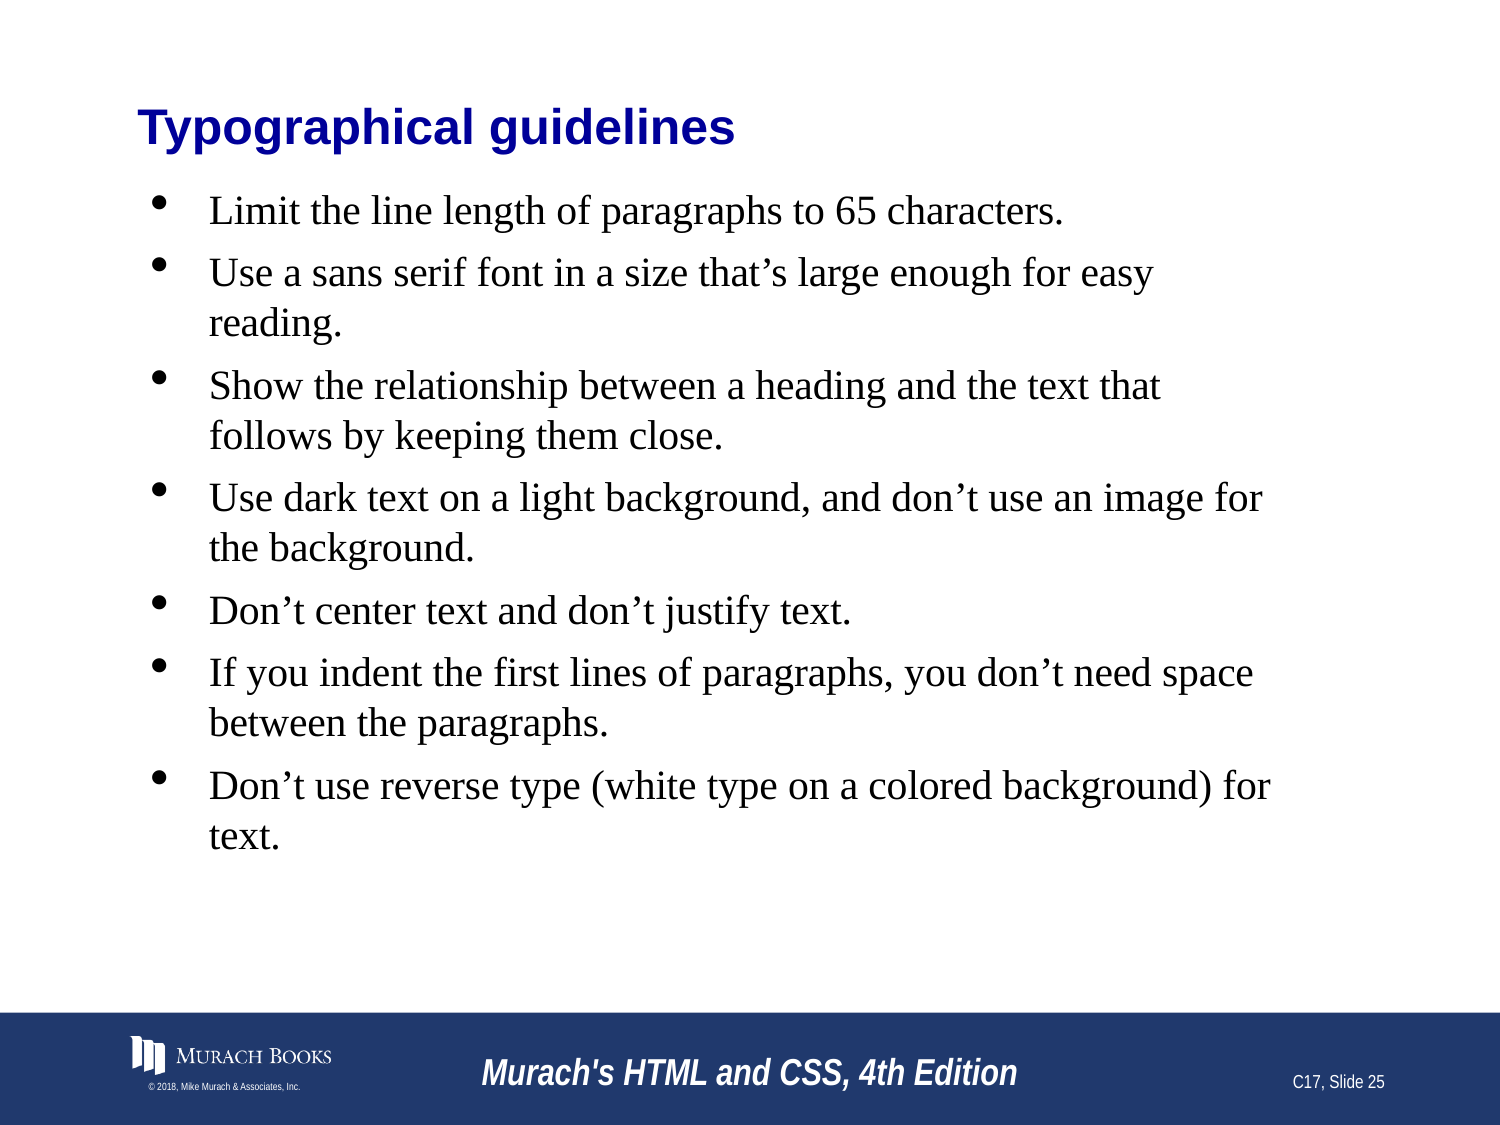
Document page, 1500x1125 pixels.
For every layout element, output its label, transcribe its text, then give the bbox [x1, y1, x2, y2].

list Limit the line length of paragraphs to 65 characters. Use a sans serif font in a size that’s large enough for easy reading. Show the relationship between a heading and the text that follows by keeping them close. Use dark text on a light background, and don’t use an image for the background. Don’t center text and don’t justify text. If you indent the first lines of paragraphs, you don’t need space between the paragraphs. Don’t use reverse type (white type on a colored background) for text. [137, 174, 1350, 975]
slide_number Murach's HTML and CSS, 4th Edition [450, 1025, 1050, 1100]
slide_number C17, Slide 25 [1087, 1025, 1400, 1100]
footer © 2018, Mike Murach & Associates, Inc. [0, 1025, 450, 1100]
title Typographical guidelines [137, 94, 1338, 156]
